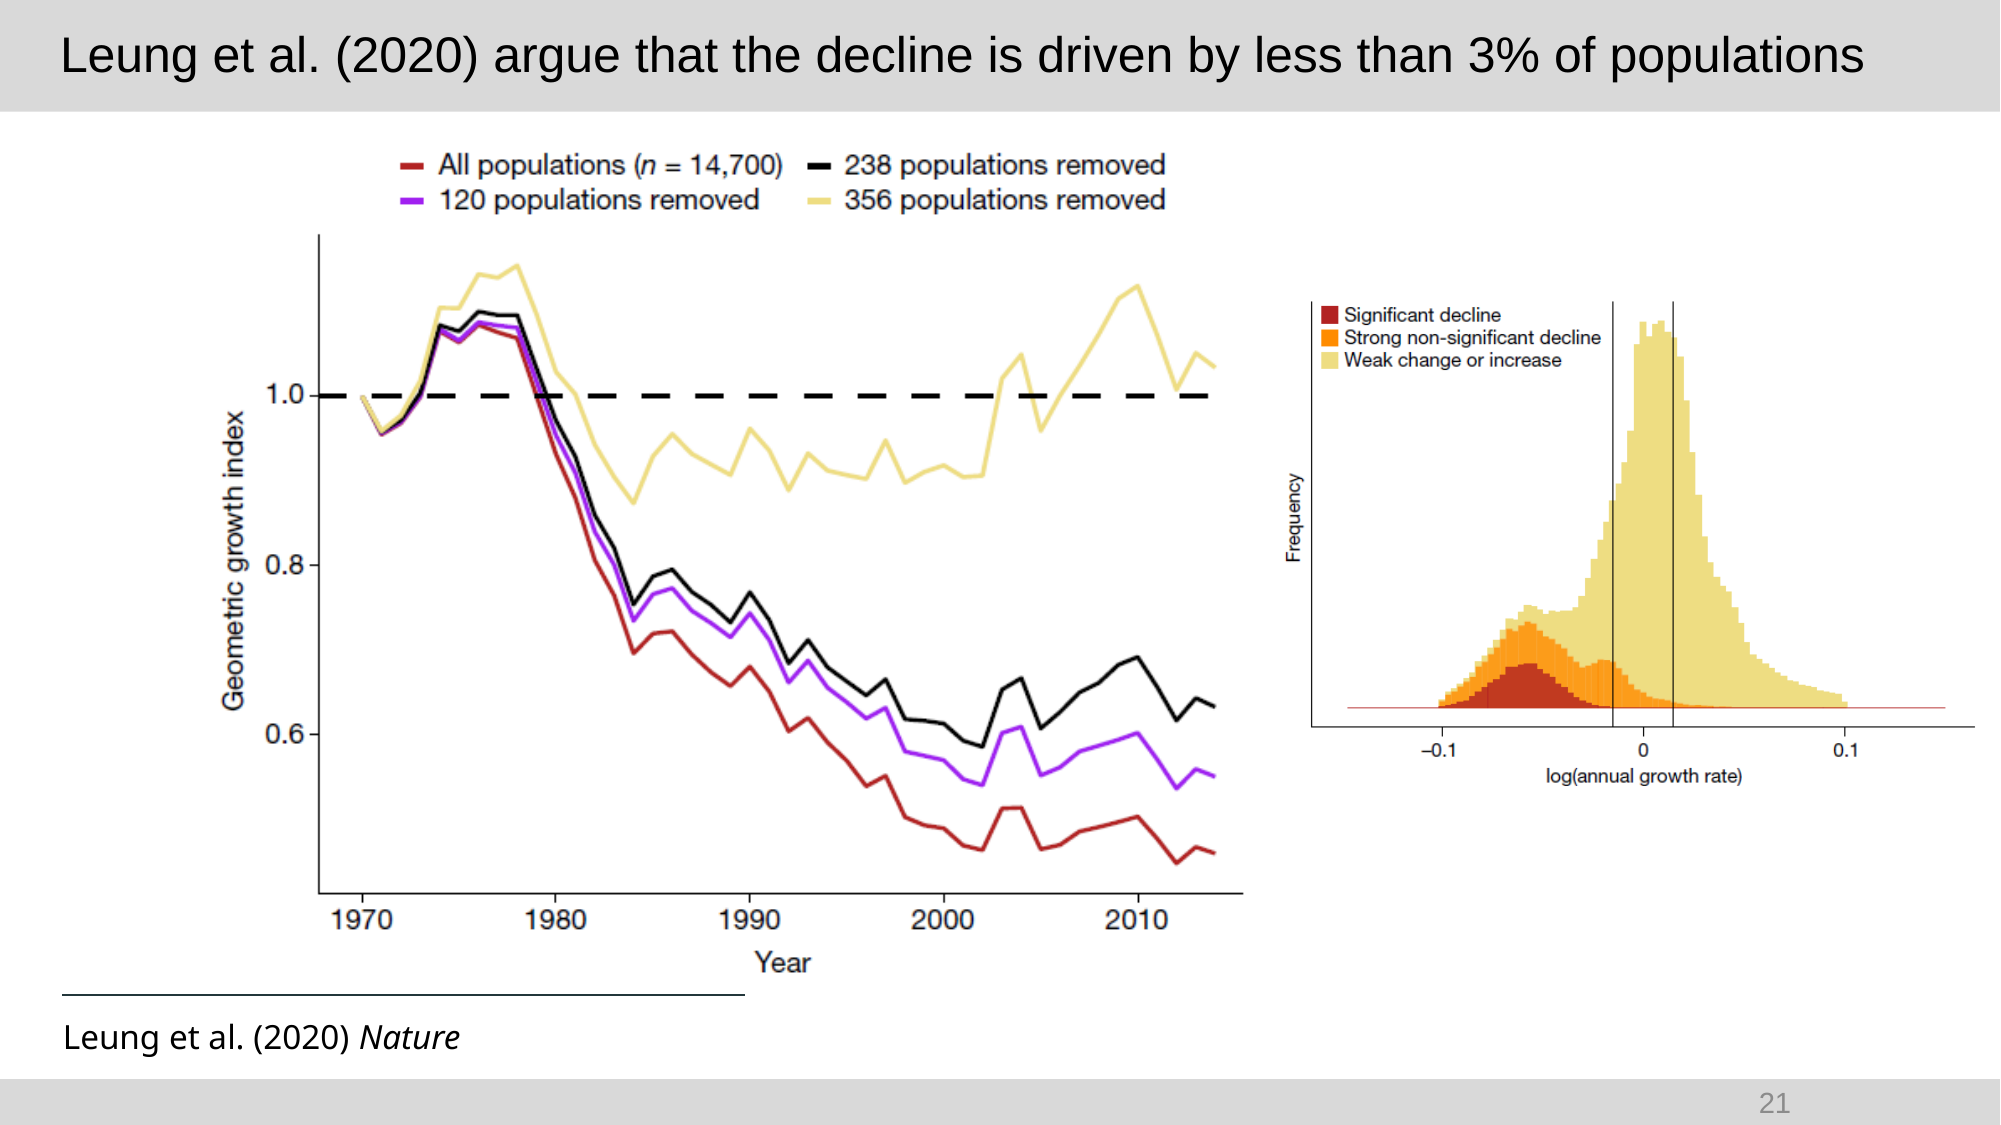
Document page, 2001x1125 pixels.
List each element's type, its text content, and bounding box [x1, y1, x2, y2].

slide_number 21 [1550, 1079, 2000, 1125]
footer [0, 1079, 1550, 1125]
text_box Leung et al. (2020) Nature [48, 1008, 1871, 1064]
picture [181, 140, 1260, 984]
picture [1277, 297, 1982, 794]
title Leung et al. (2020) argue that the decline is driven by less than 3% of populations [0, 0, 2000, 112]
